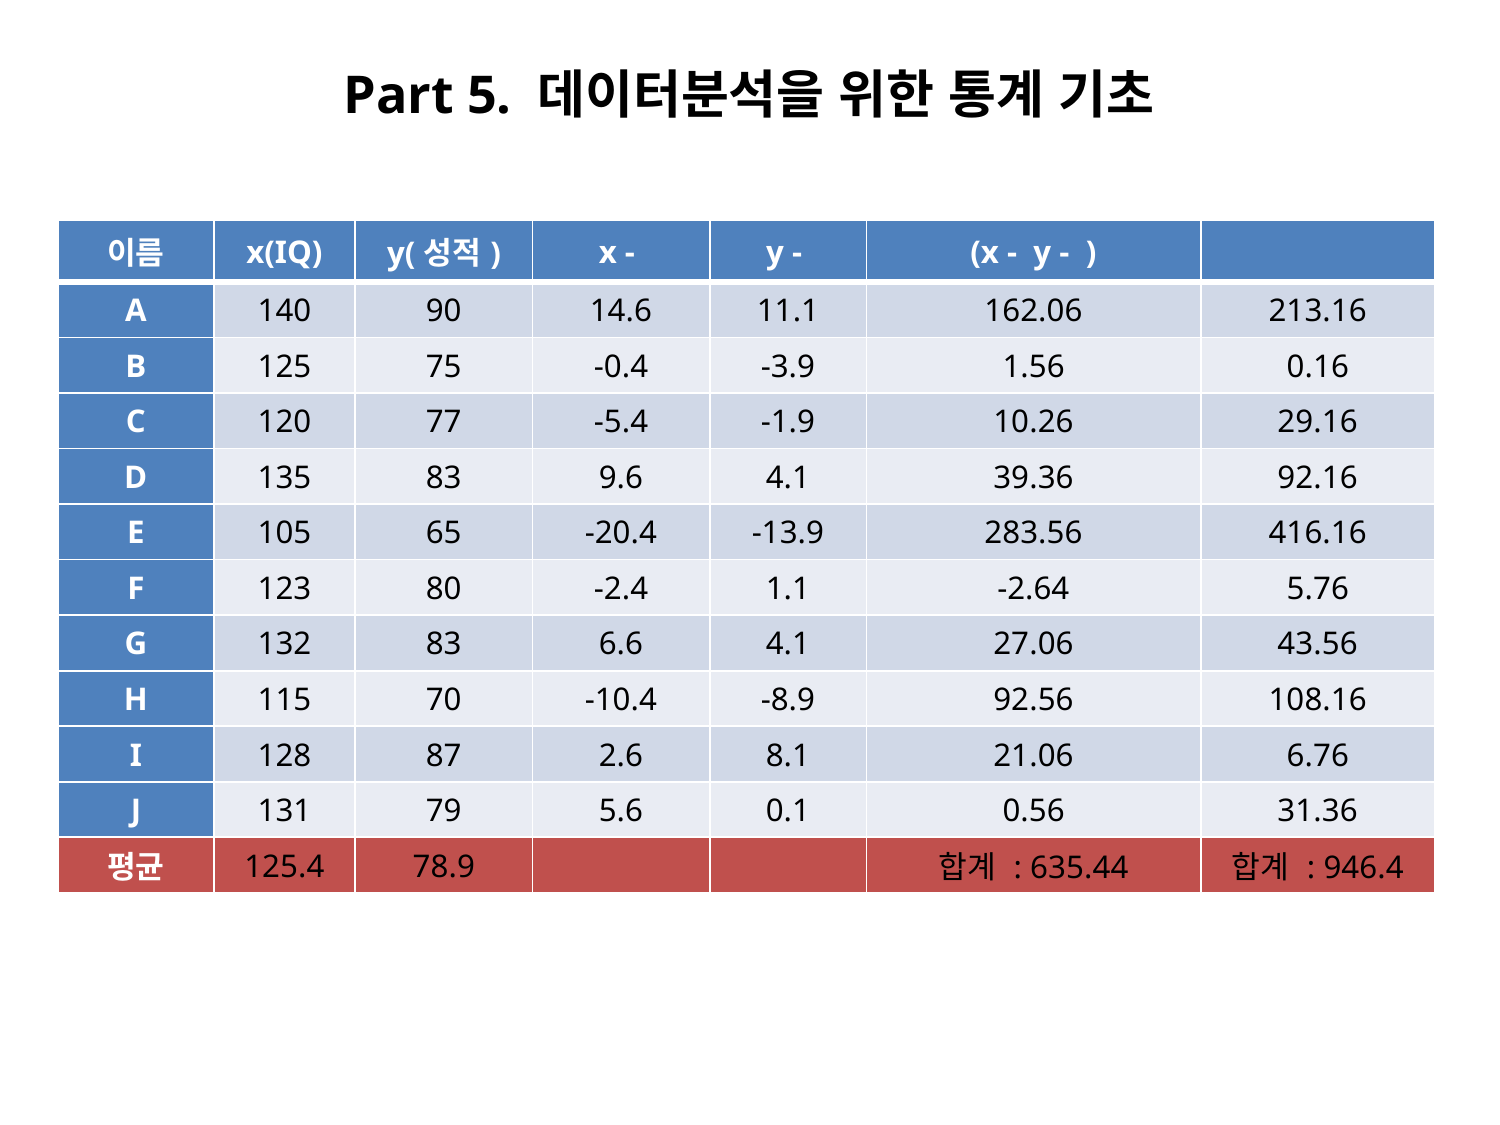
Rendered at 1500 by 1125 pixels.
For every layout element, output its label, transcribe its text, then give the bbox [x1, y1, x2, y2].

text_box Part 5. 데이터분석을 위한 통계 기초 [328, 54, 1170, 132]
